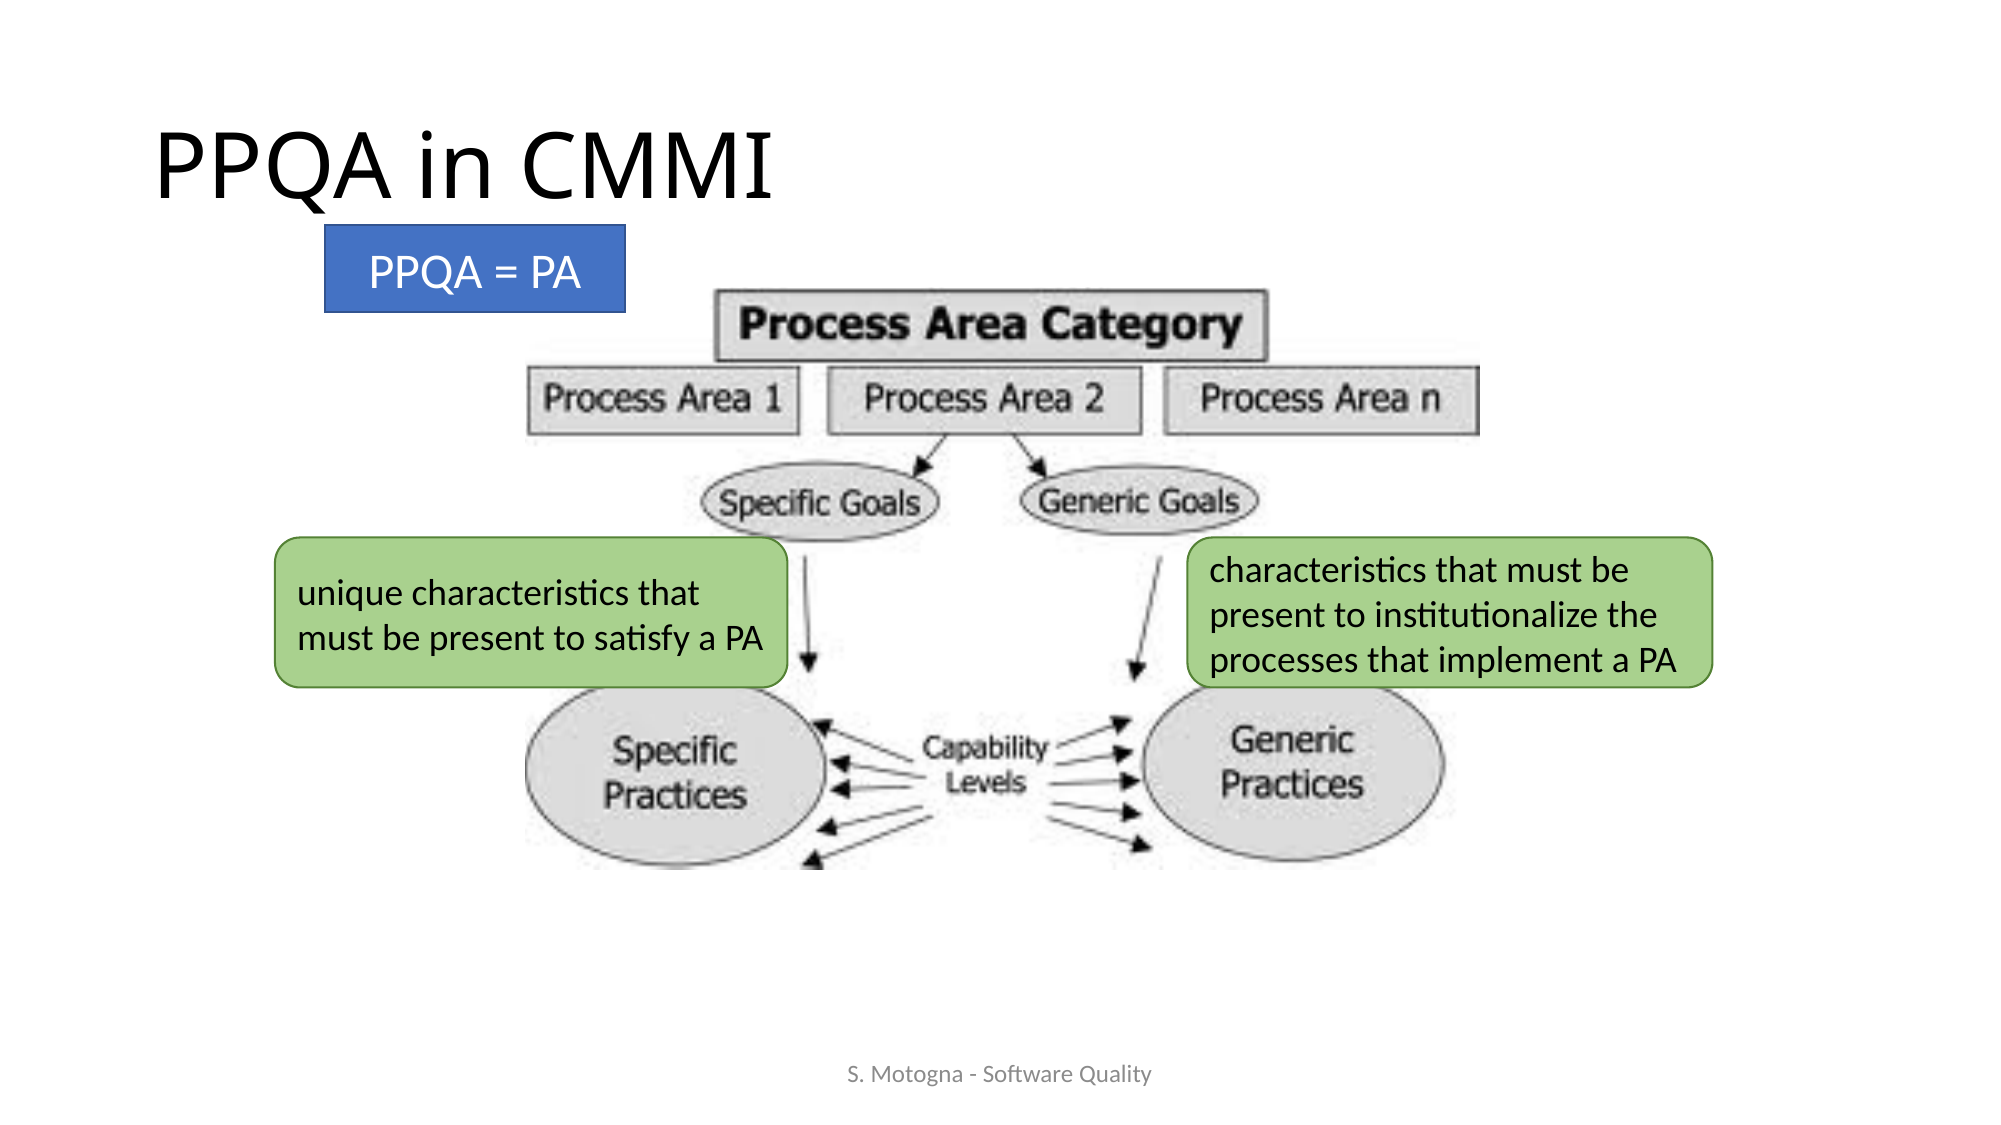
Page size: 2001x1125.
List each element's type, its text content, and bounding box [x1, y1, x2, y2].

footer S. Motogna - Software Quality [662, 1042, 1338, 1103]
text_box characteristics that must be present to institutionalize the processes that implement a PA [1480, 536, 1714, 689]
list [524, 287, 1480, 870]
title PPQA in CMMI [137, 59, 1863, 278]
text_box unique characteristics that must be present to satisfy a PA [273, 536, 524, 689]
text_box PPQA = PA [324, 224, 626, 313]
